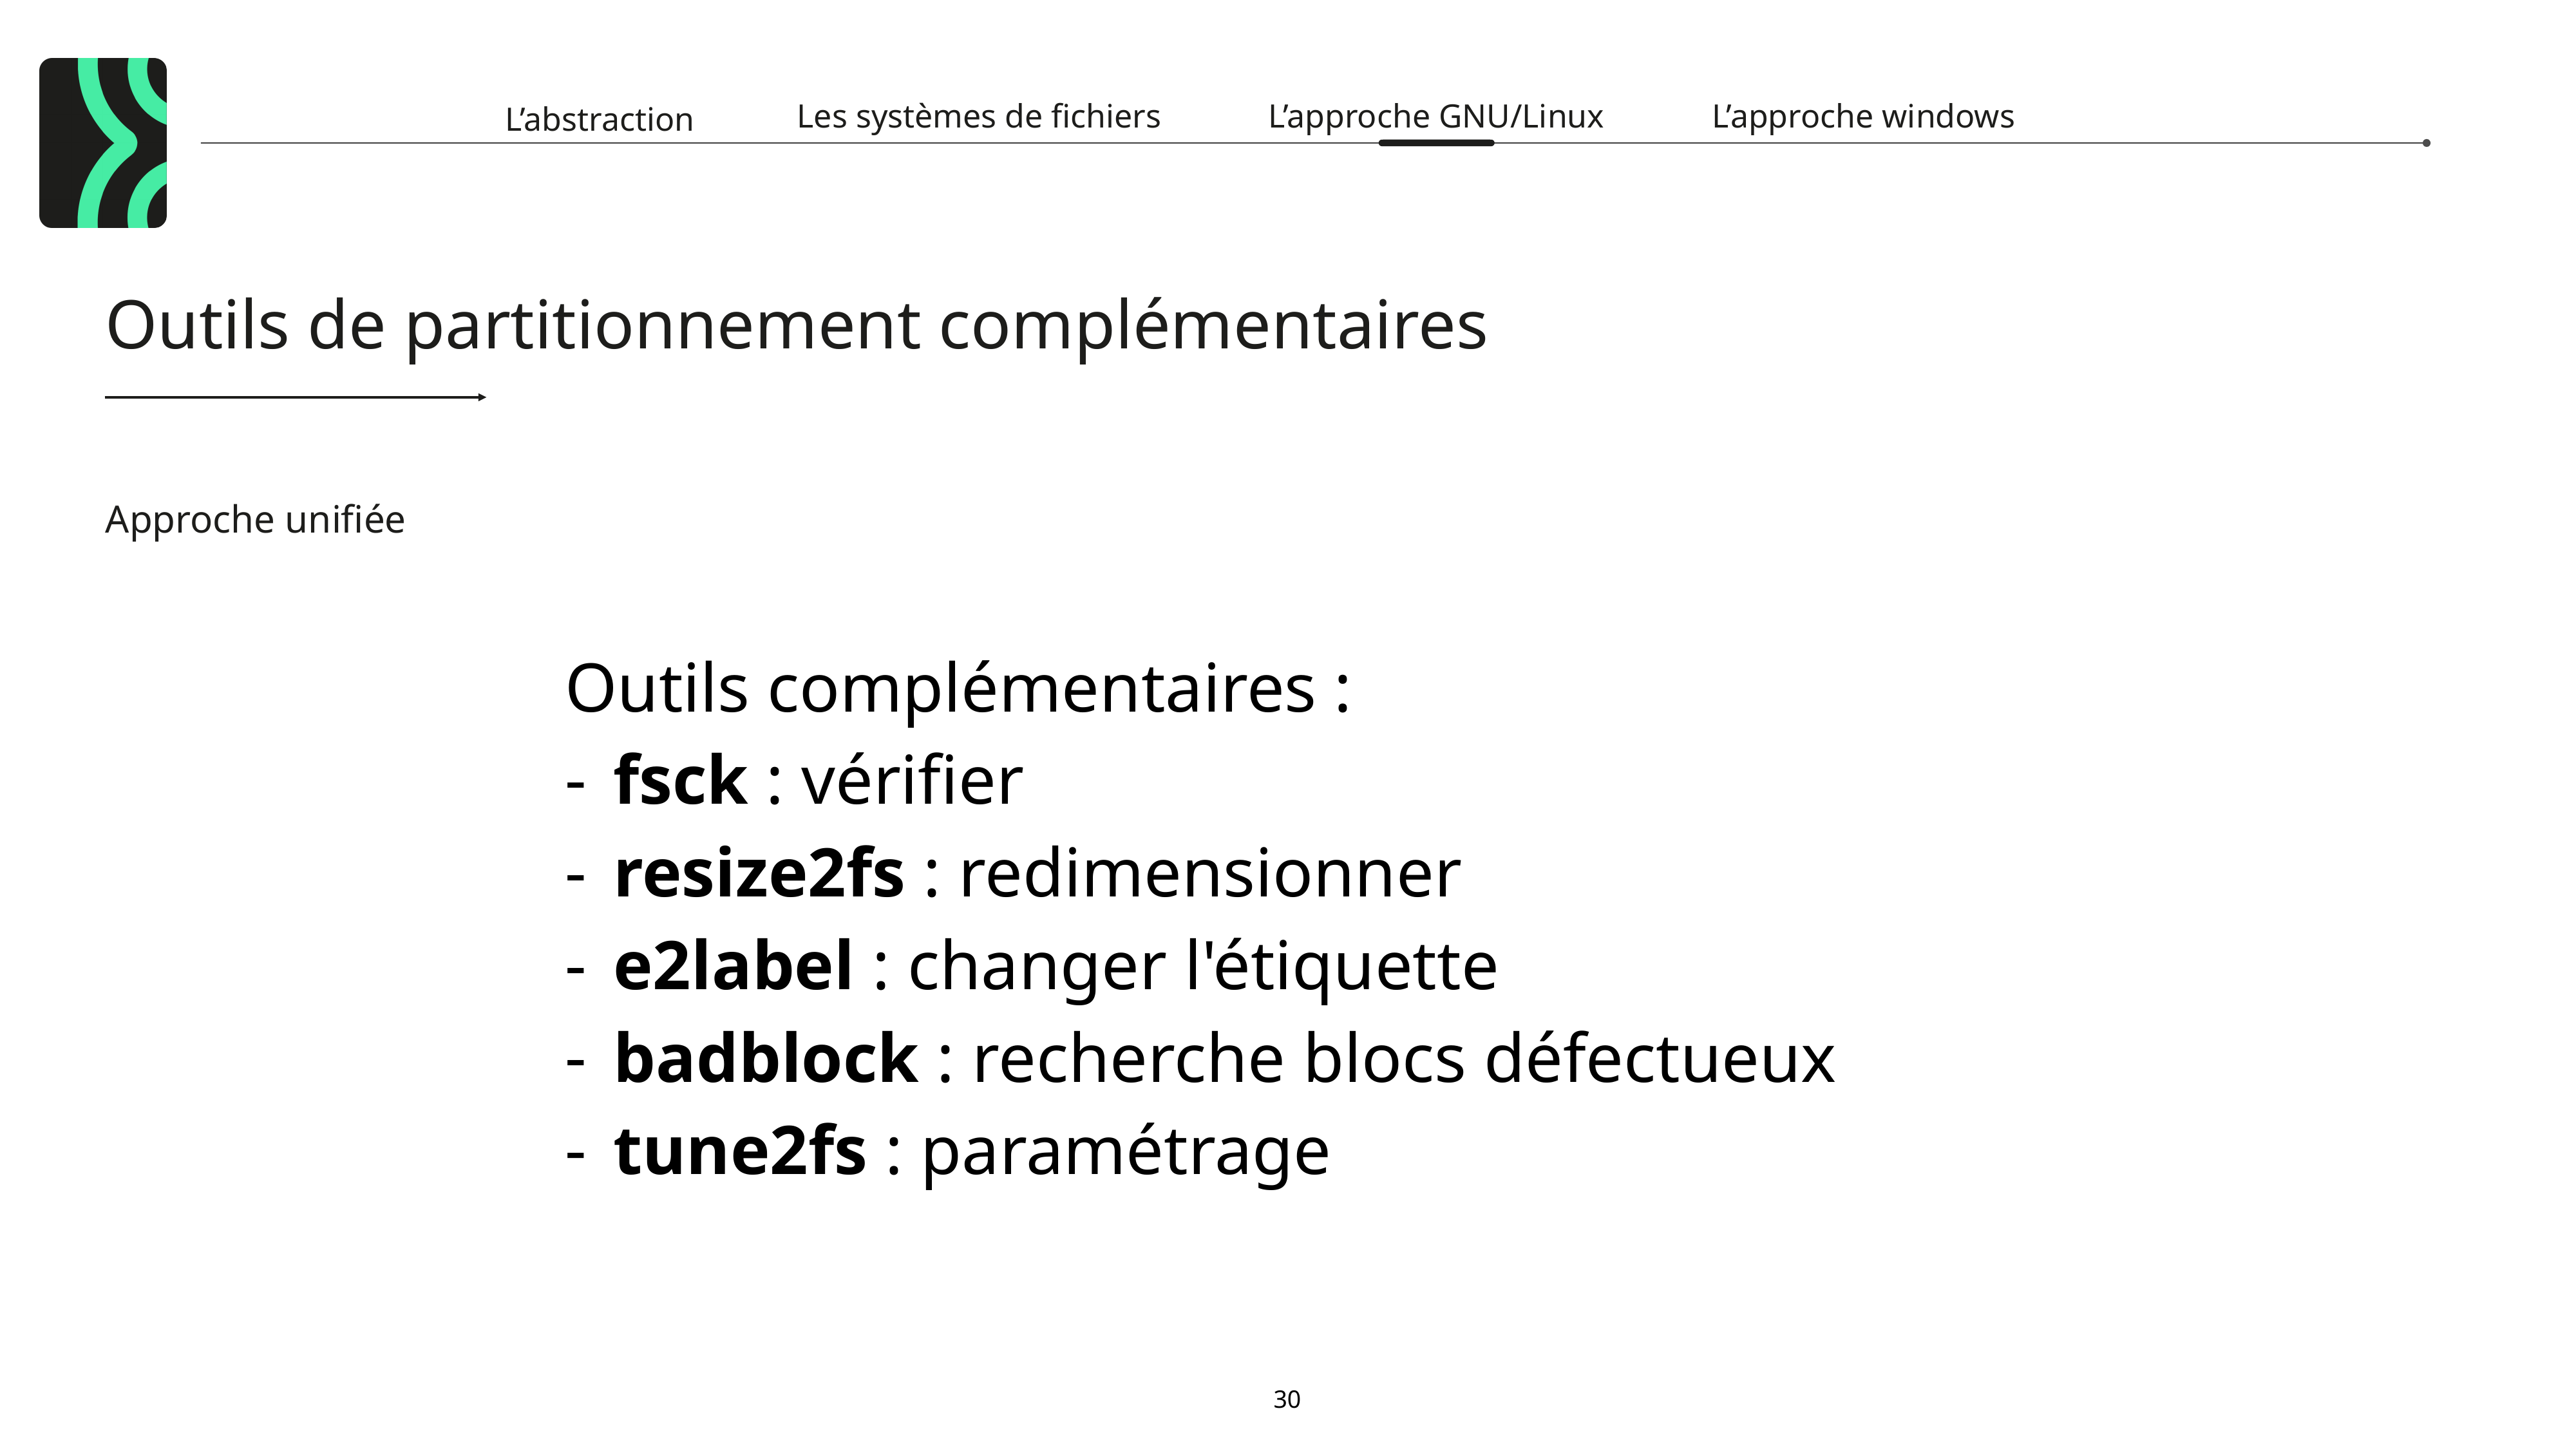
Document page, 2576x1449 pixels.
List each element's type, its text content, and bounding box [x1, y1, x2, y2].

text_box [1378, 144, 1495, 147]
text_box [1378, 140, 1495, 142]
text_box Outils complémentaires : fsck : vérifier resize2fs : redimensionner e2label : changer l'étiquette badblock : recherche blocs défectueux tune2fs : paramétrage [555, 439, 2548, 1382]
picture [39, 58, 167, 228]
slide_number ‹#› [1267, 571, 1307, 1423]
text_box L’approche windows [1685, 90, 2042, 140]
text_box L’abstraction [483, 93, 717, 142]
text_box L’approche GNU/Linux [1242, 90, 1631, 140]
text_box Approche unifiée [100, 489, 471, 545]
text_box Outils de partitionnement complémentaires [100, 276, 2230, 368]
text_box Les systèmes de fichiers [770, 90, 1189, 140]
